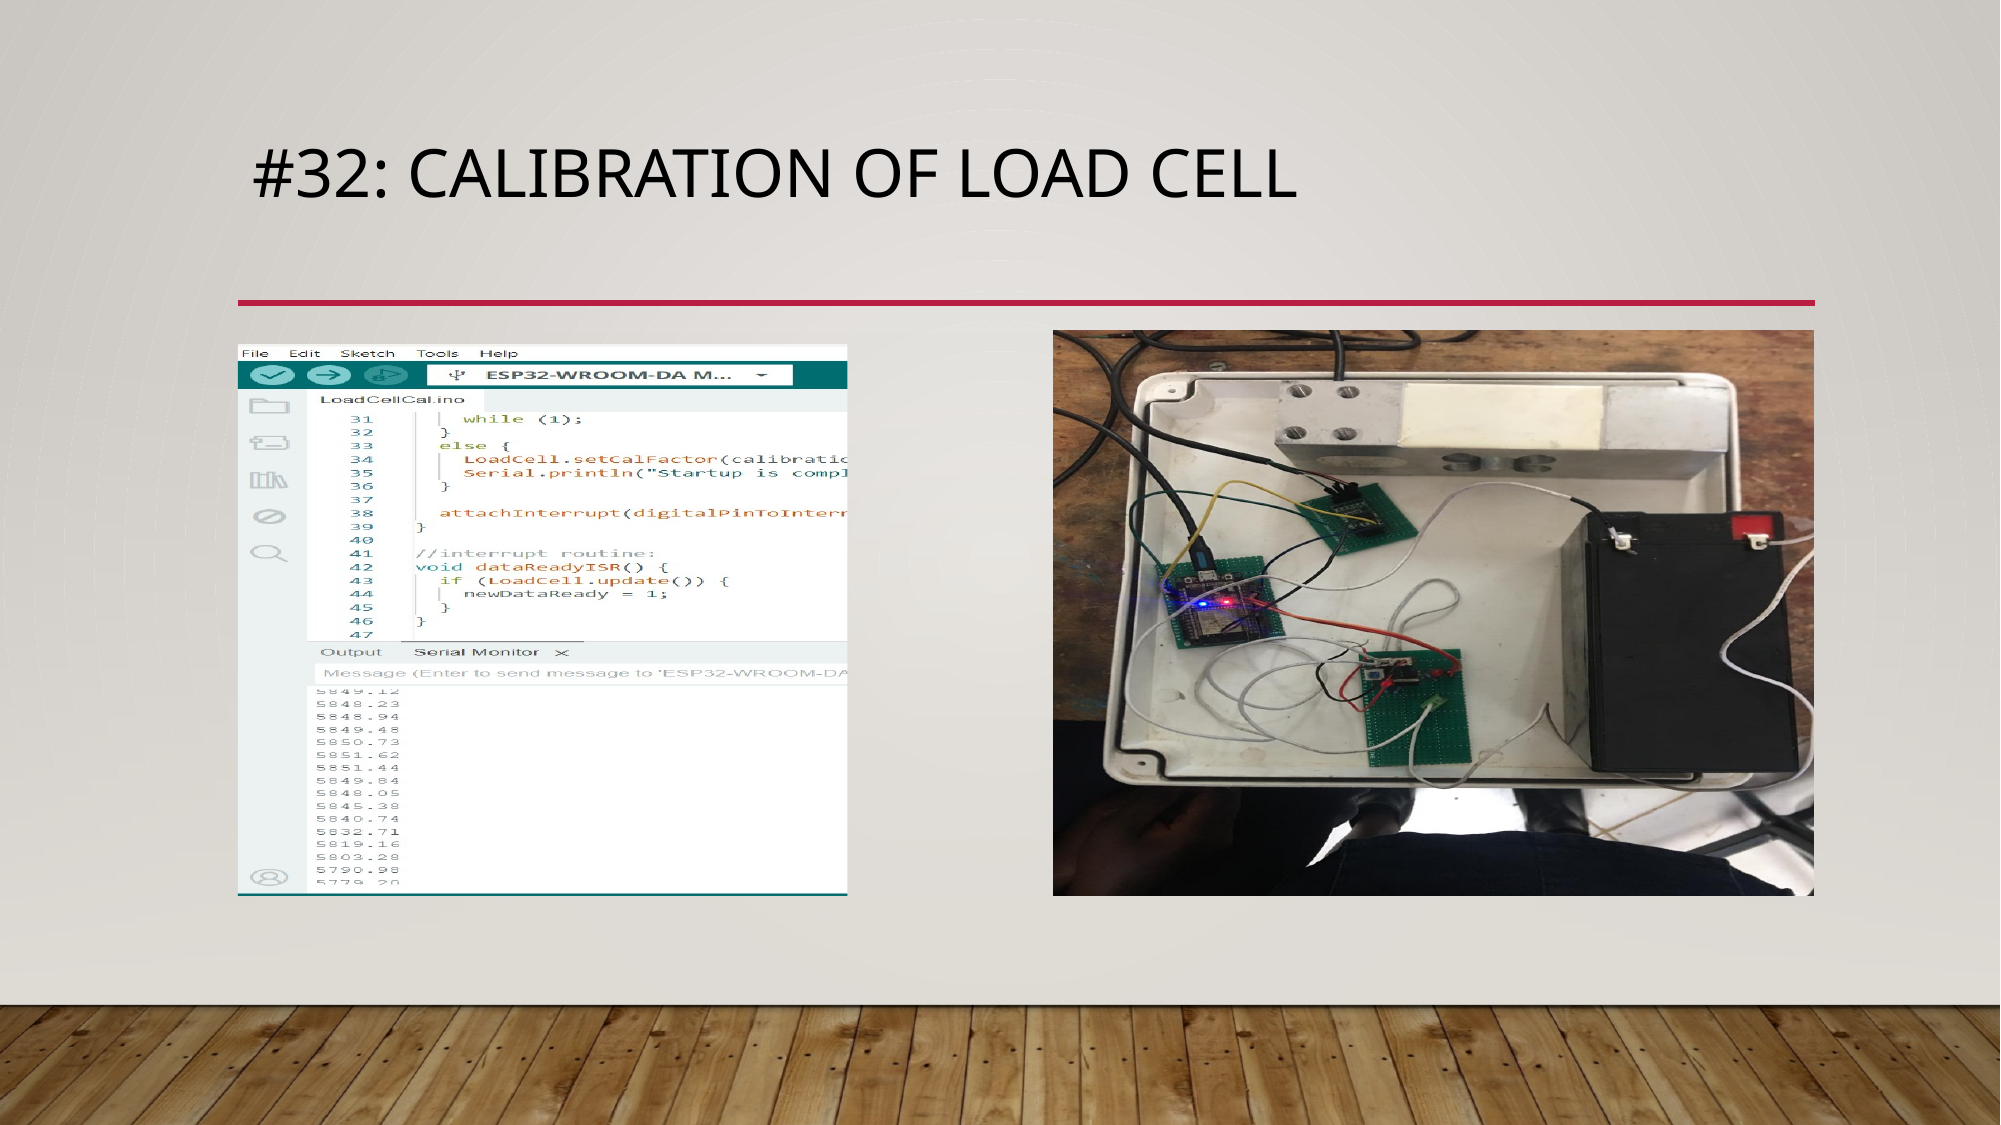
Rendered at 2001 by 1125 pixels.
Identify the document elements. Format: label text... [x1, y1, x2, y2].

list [237, 344, 848, 896]
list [1053, 330, 1814, 896]
picture [0, 1005, 2000, 1125]
title #32: Calibration of load cell [237, 132, 1814, 306]
